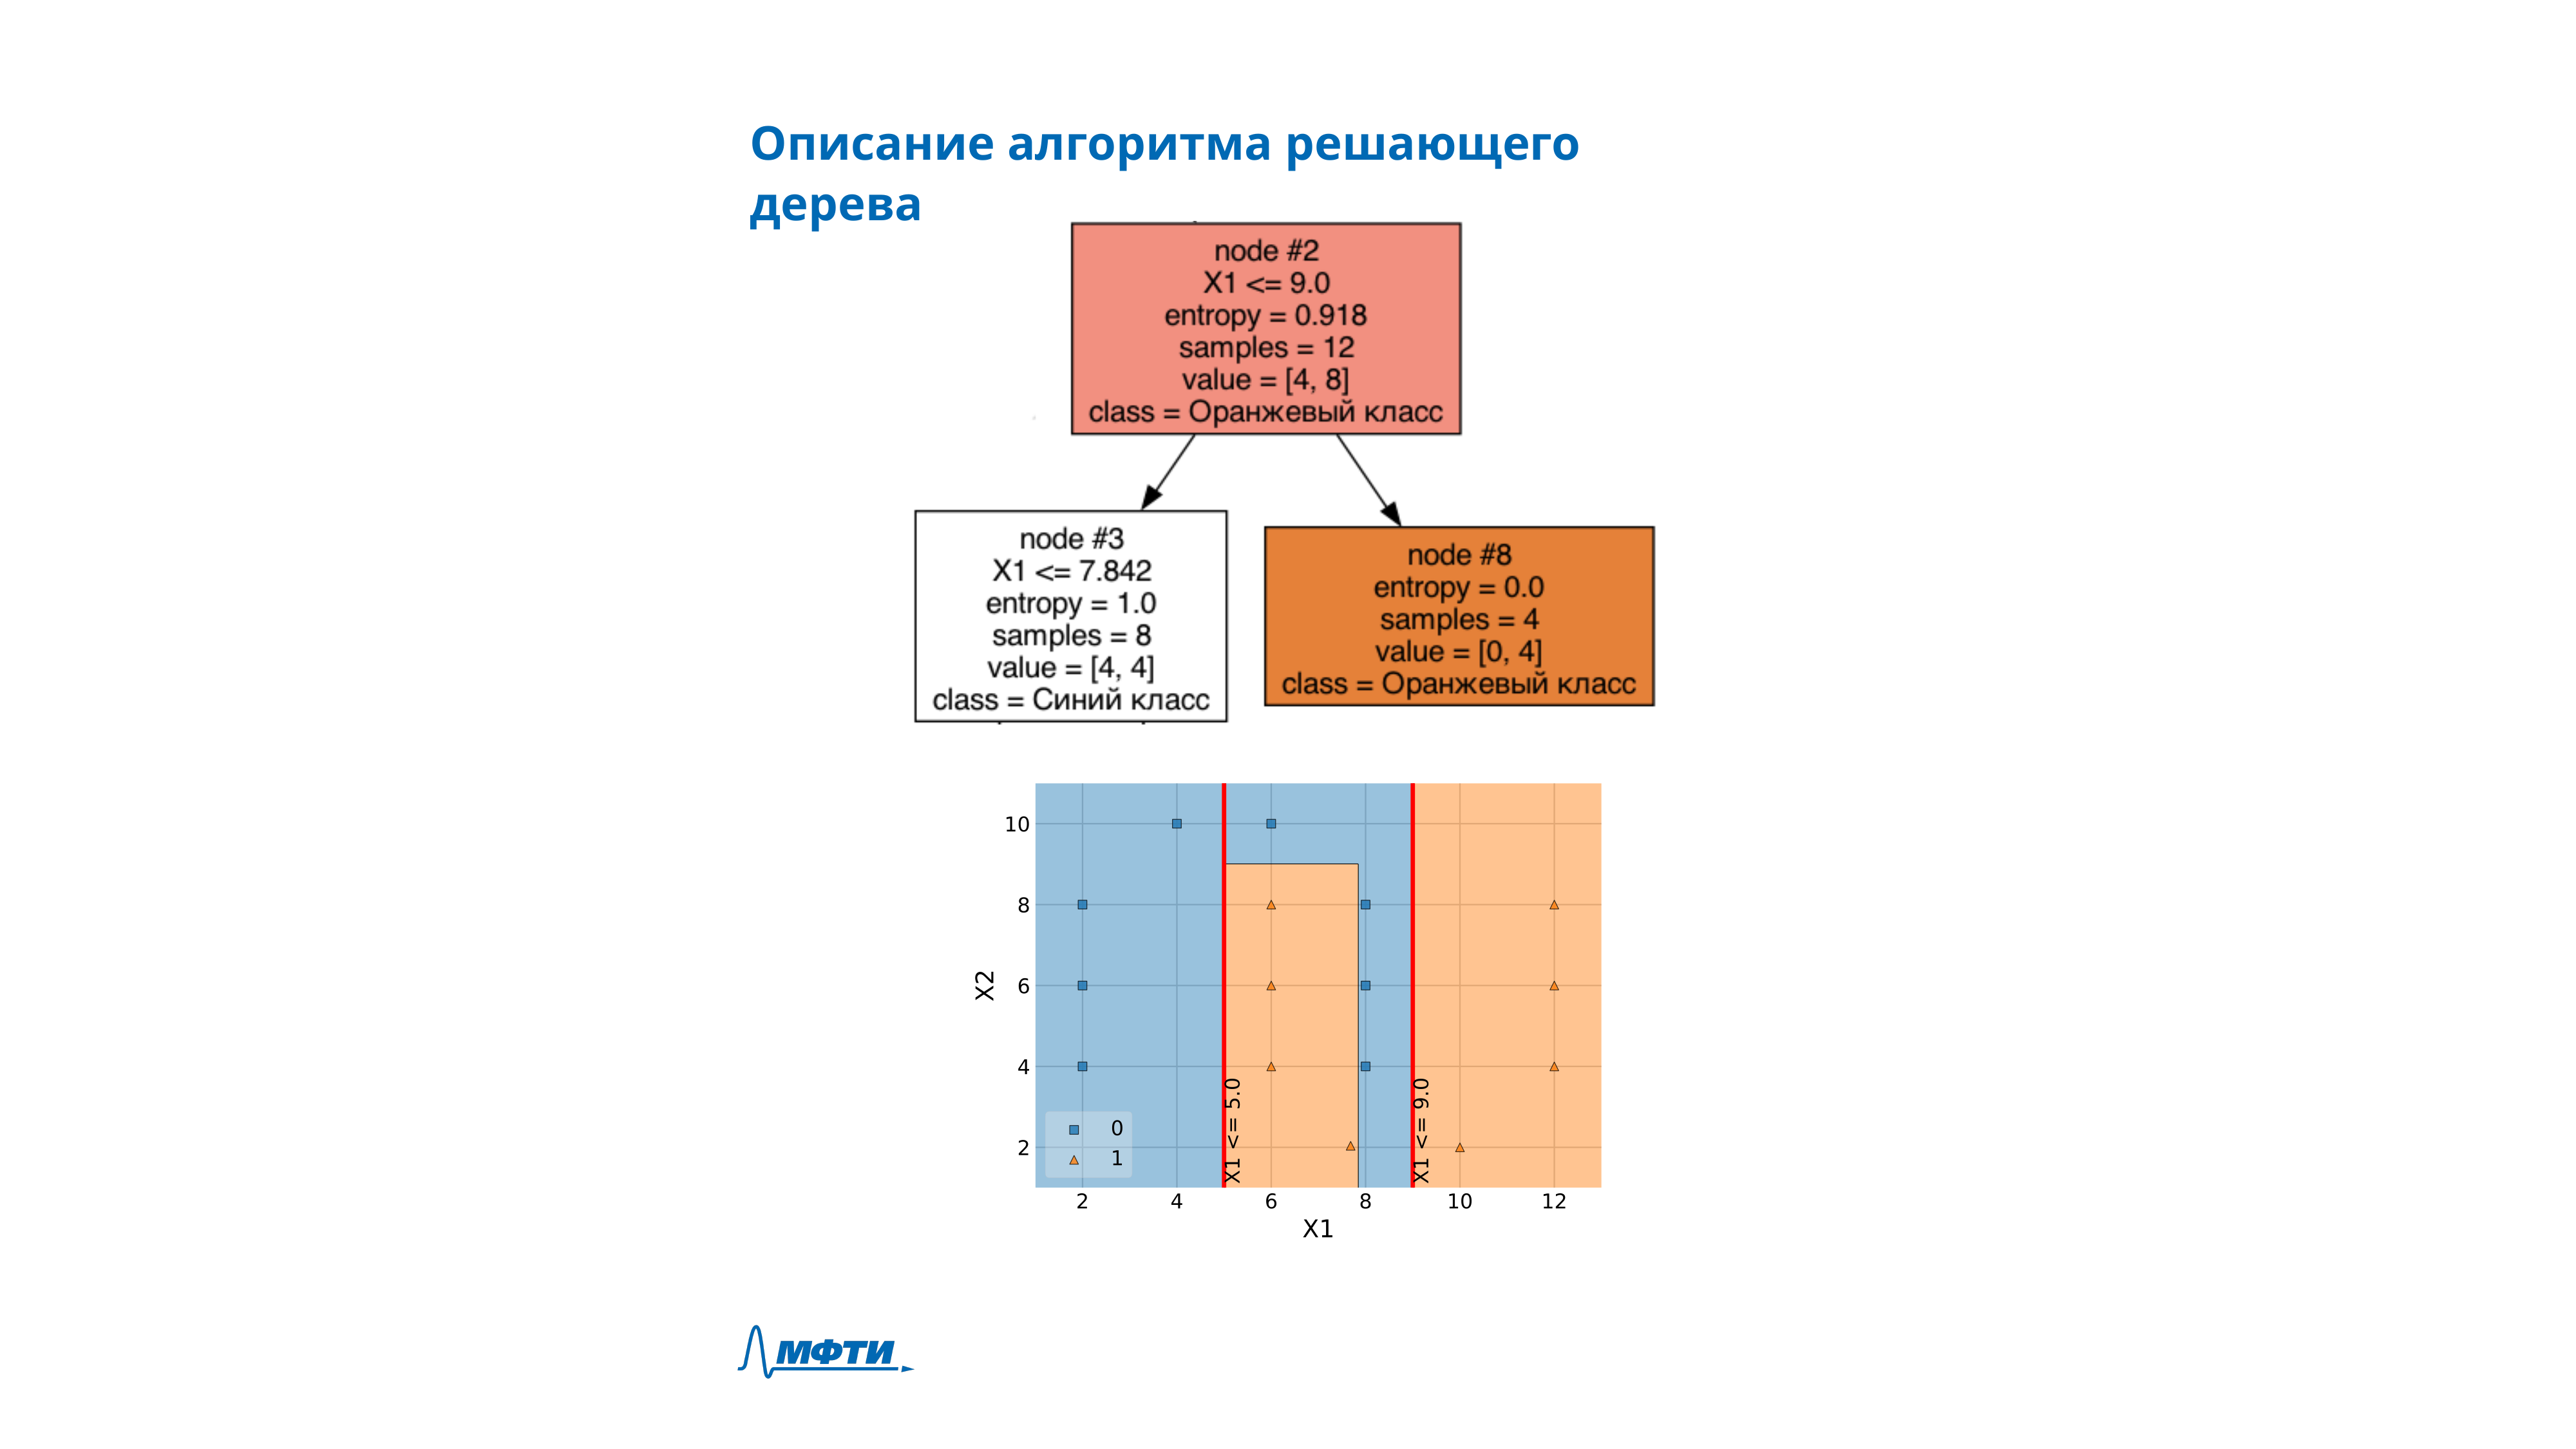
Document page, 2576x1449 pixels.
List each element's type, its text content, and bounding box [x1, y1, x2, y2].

picture [914, 221, 1662, 725]
picture [715, 1302, 937, 1401]
list Описание алгоритма решающего дерева [735, 94, 1721, 200]
picture [952, 761, 1624, 1265]
